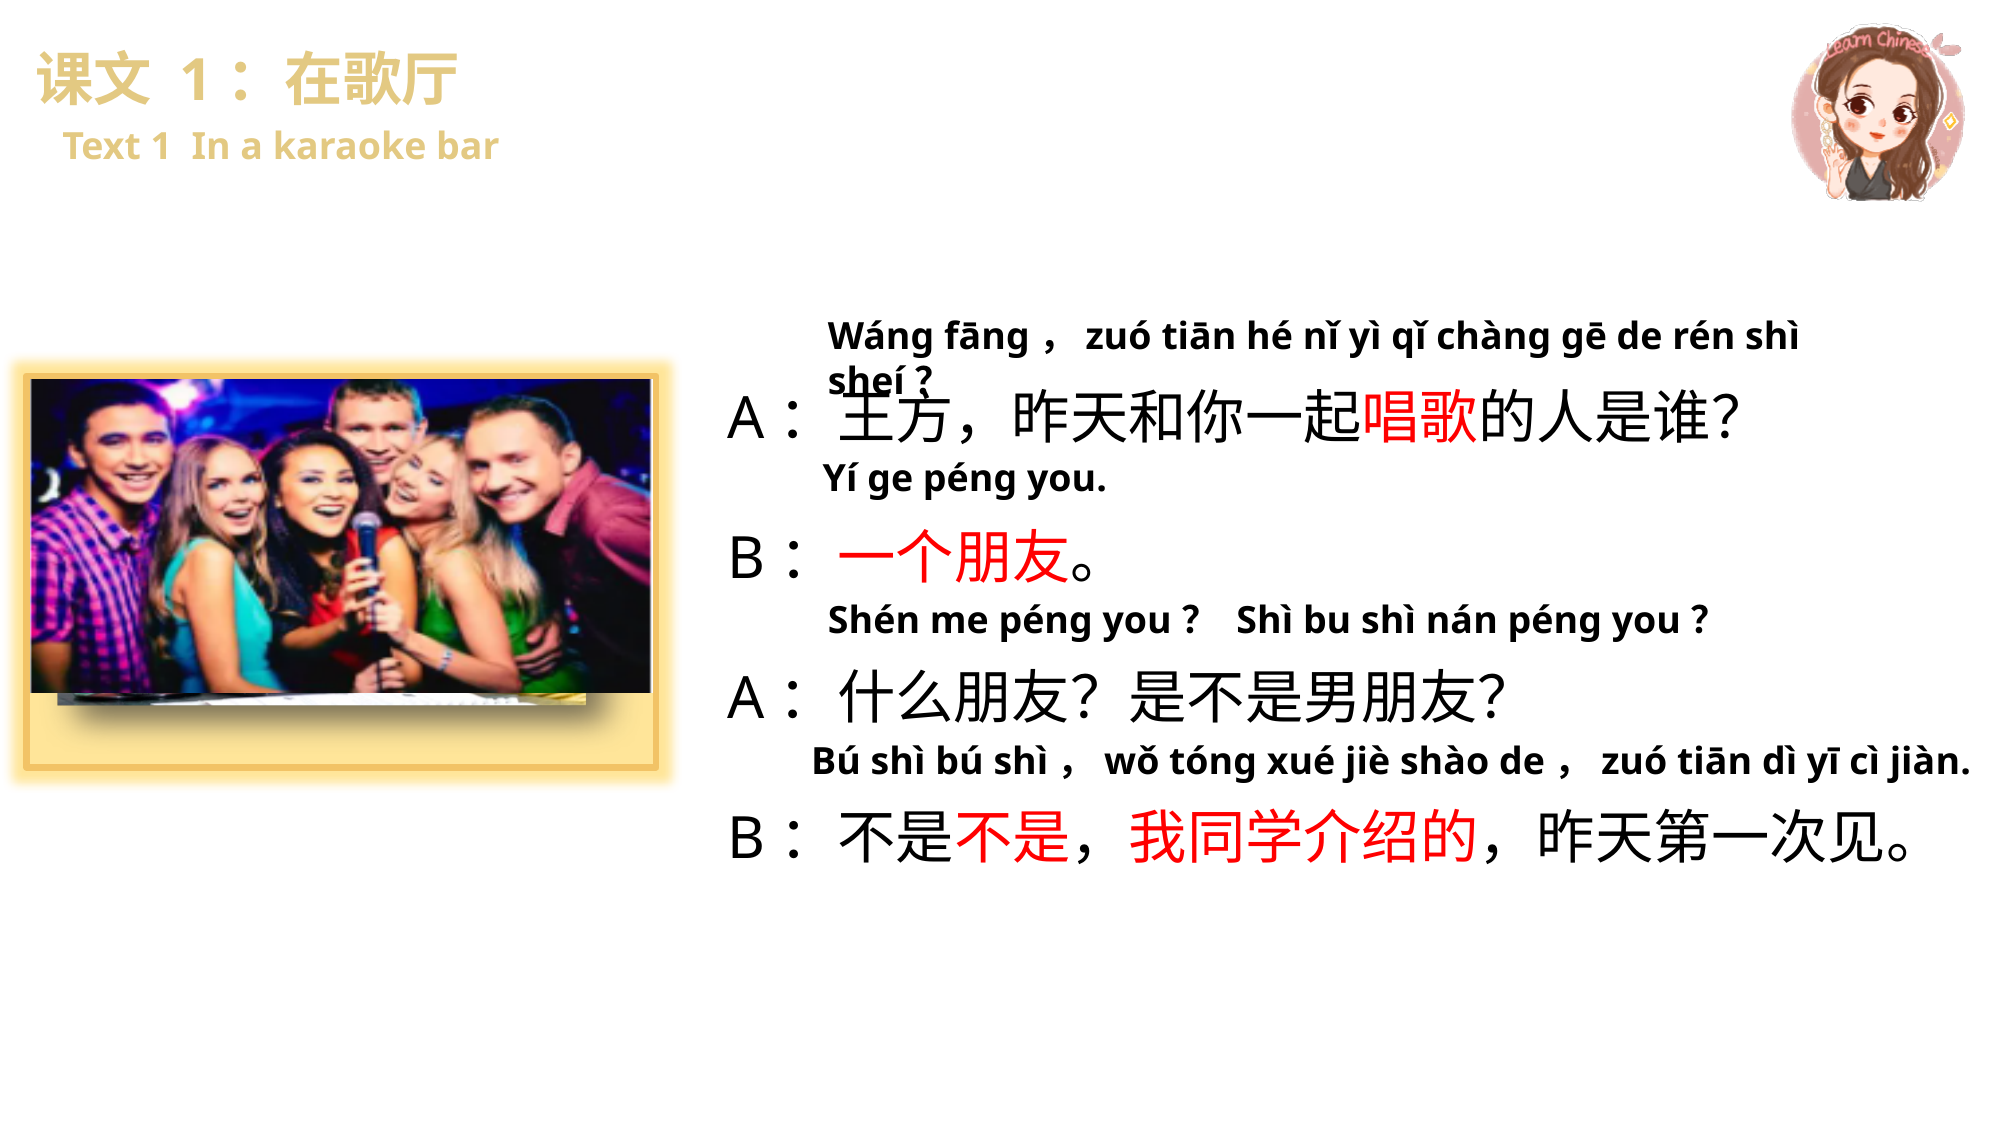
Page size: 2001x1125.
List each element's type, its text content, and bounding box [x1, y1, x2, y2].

text_box Shén me péng you？ Shì bu shì nán péng you？ [813, 589, 1814, 649]
text_box Wáng fāng，zuó tiān hé nǐ yì qǐ chàng gē de rén shì sheí？ [813, 304, 1932, 410]
picture [29, 378, 654, 765]
text_box Yí ge péng you. [807, 446, 2000, 506]
text_box A：王方，昨天和你一起唱歌的人是谁？ B：一个朋友。 A：什么朋友？是不是男朋友？ B：不是不是，我同学介绍的，昨天第一次见。 [712, 302, 1939, 878]
text_box Text 1 In a karaoke bar [47, 115, 516, 175]
text_box 课文 1：在歌厅 [20, 35, 475, 120]
picture [1758, 0, 1998, 240]
text_box Bú shì bú shì，wǒ tóng xué jiè shào de，zuó tiān dì yī cì jiàn. [796, 730, 2000, 790]
